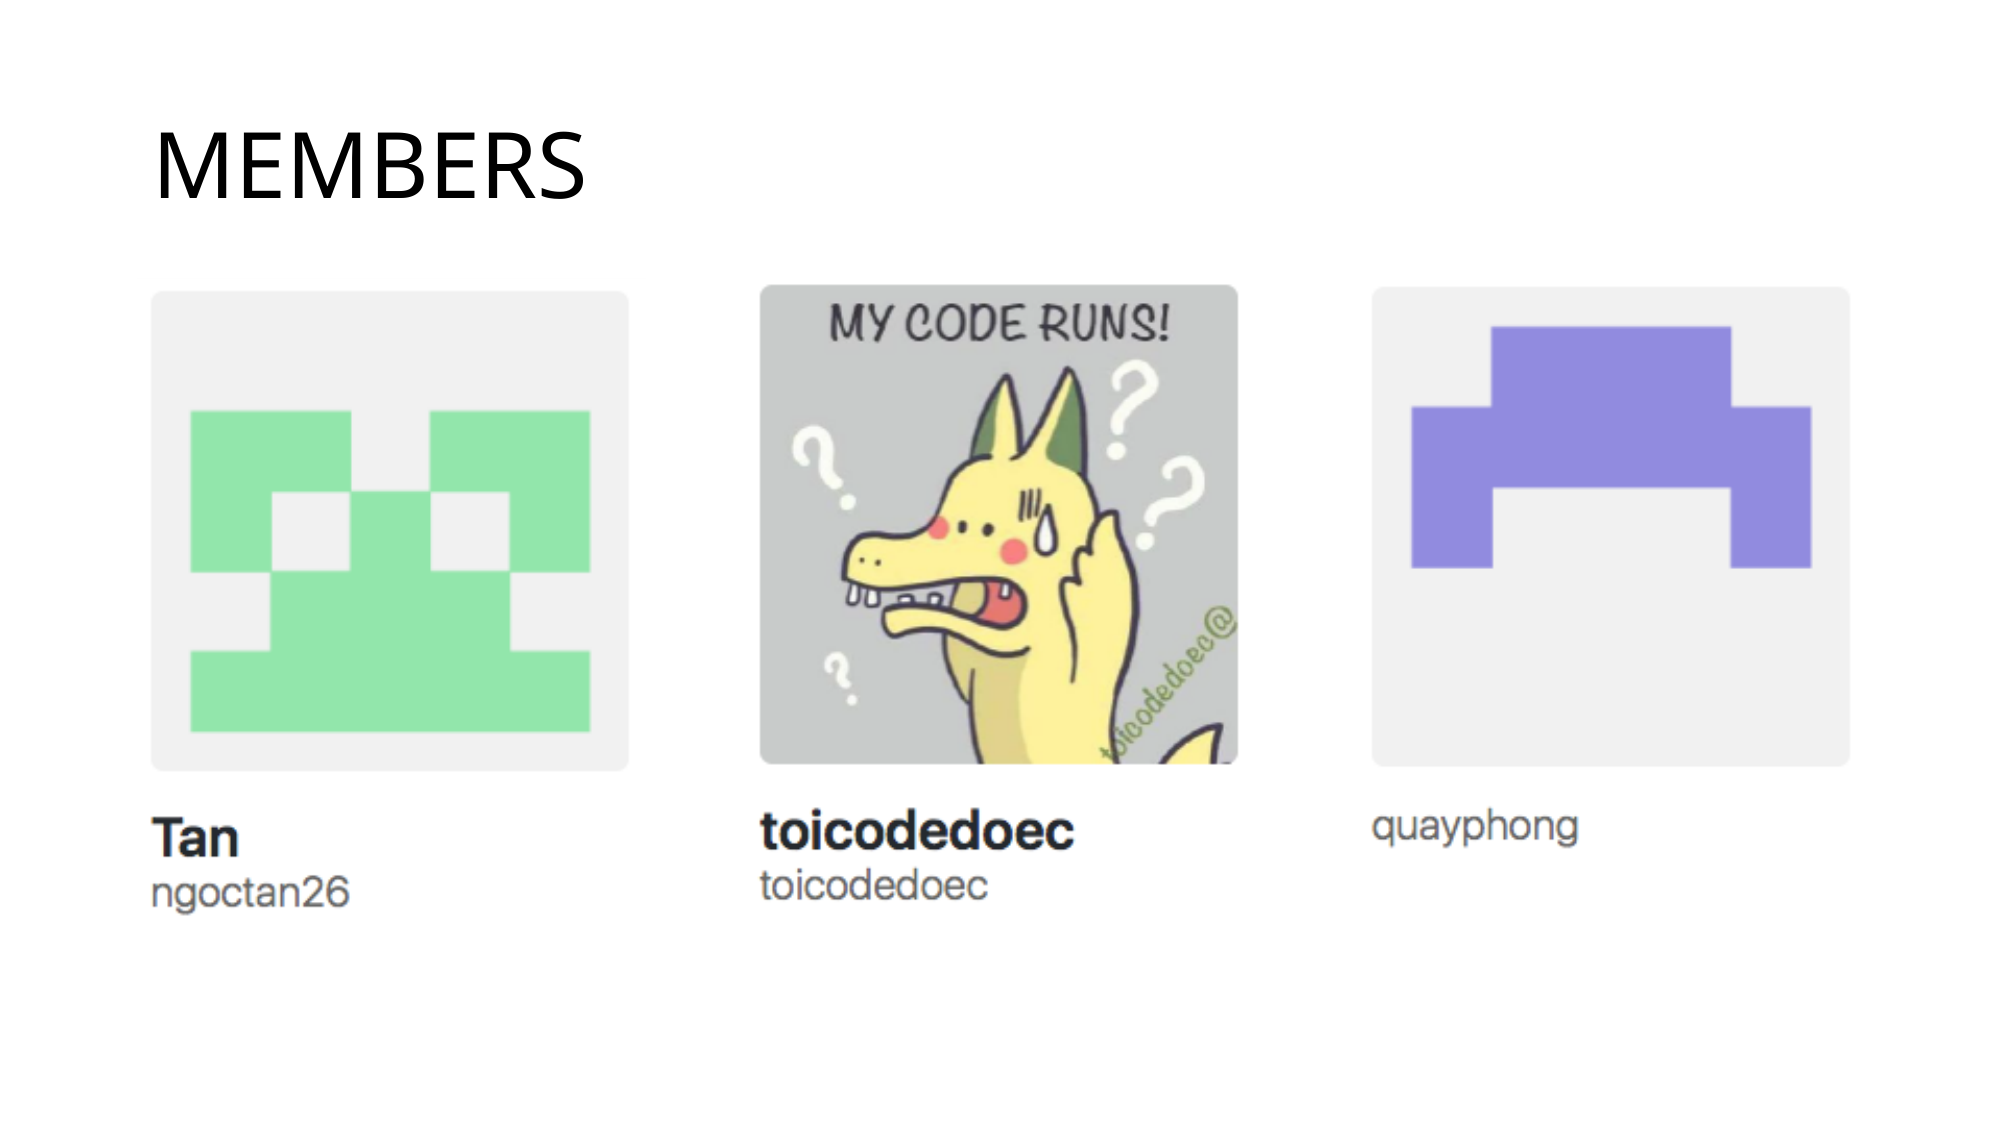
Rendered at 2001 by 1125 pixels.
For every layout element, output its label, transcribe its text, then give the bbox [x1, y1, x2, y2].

picture [137, 277, 646, 924]
title MEMBERS [137, 59, 1863, 278]
picture [1360, 277, 1863, 861]
picture [748, 277, 1251, 946]
